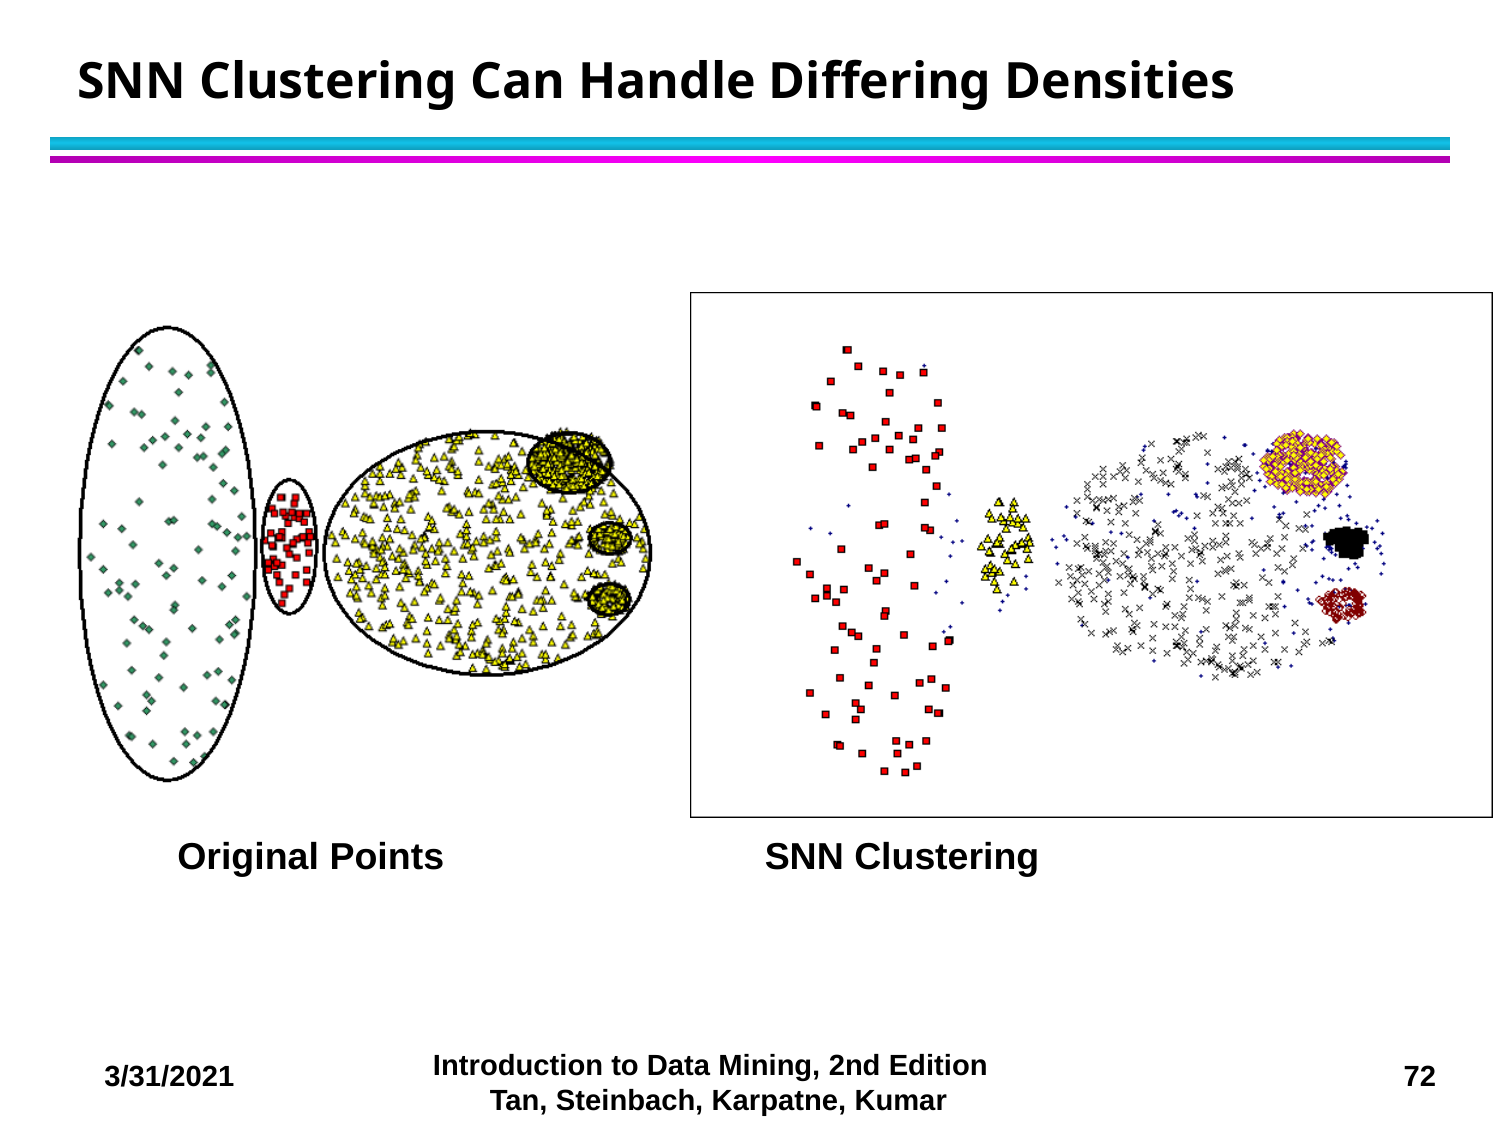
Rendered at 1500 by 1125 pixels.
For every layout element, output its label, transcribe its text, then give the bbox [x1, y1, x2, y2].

text_box SNN Clustering [749, 826, 1425, 885]
picture [37, 314, 705, 841]
title SNN Clustering Can Handle Differing Densities [62, 24, 1421, 116]
text_box Original Points [162, 848, 575, 885]
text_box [690, 292, 1493, 818]
